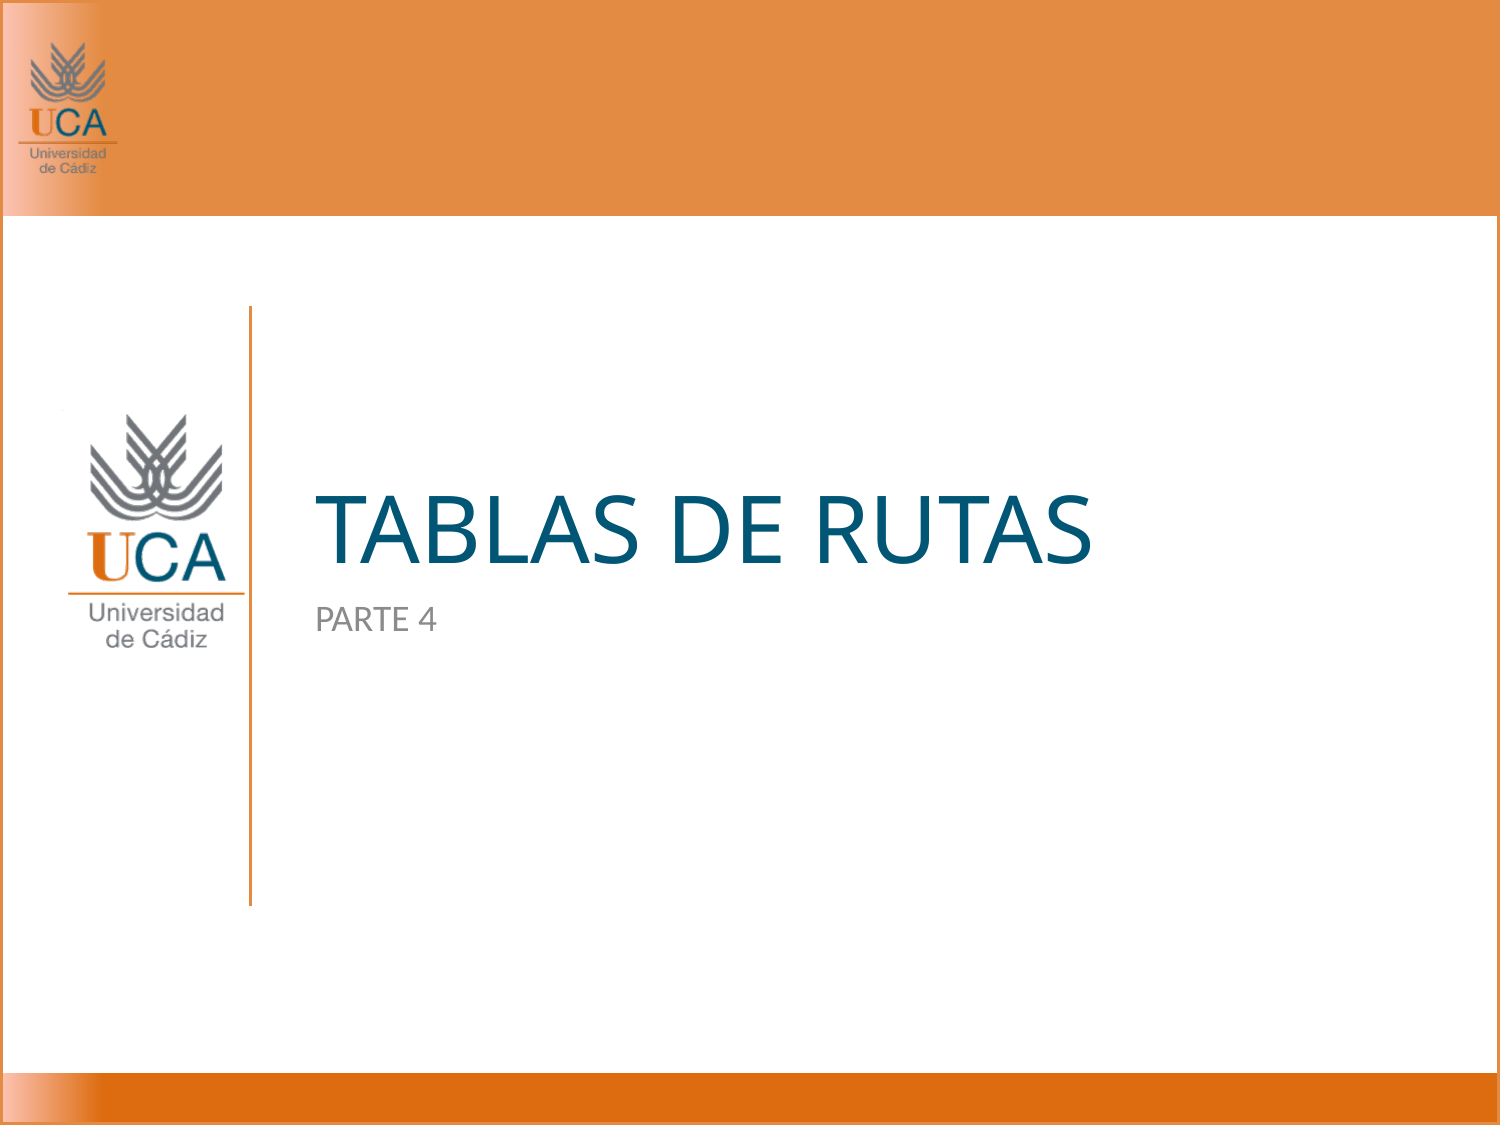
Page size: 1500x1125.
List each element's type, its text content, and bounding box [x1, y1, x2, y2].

title TABLAS DE RUTAS [300, 280, 1397, 591]
picture [62, 410, 249, 653]
list PARTE 4 [300, 591, 1397, 999]
picture [15, 40, 121, 176]
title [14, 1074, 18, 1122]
